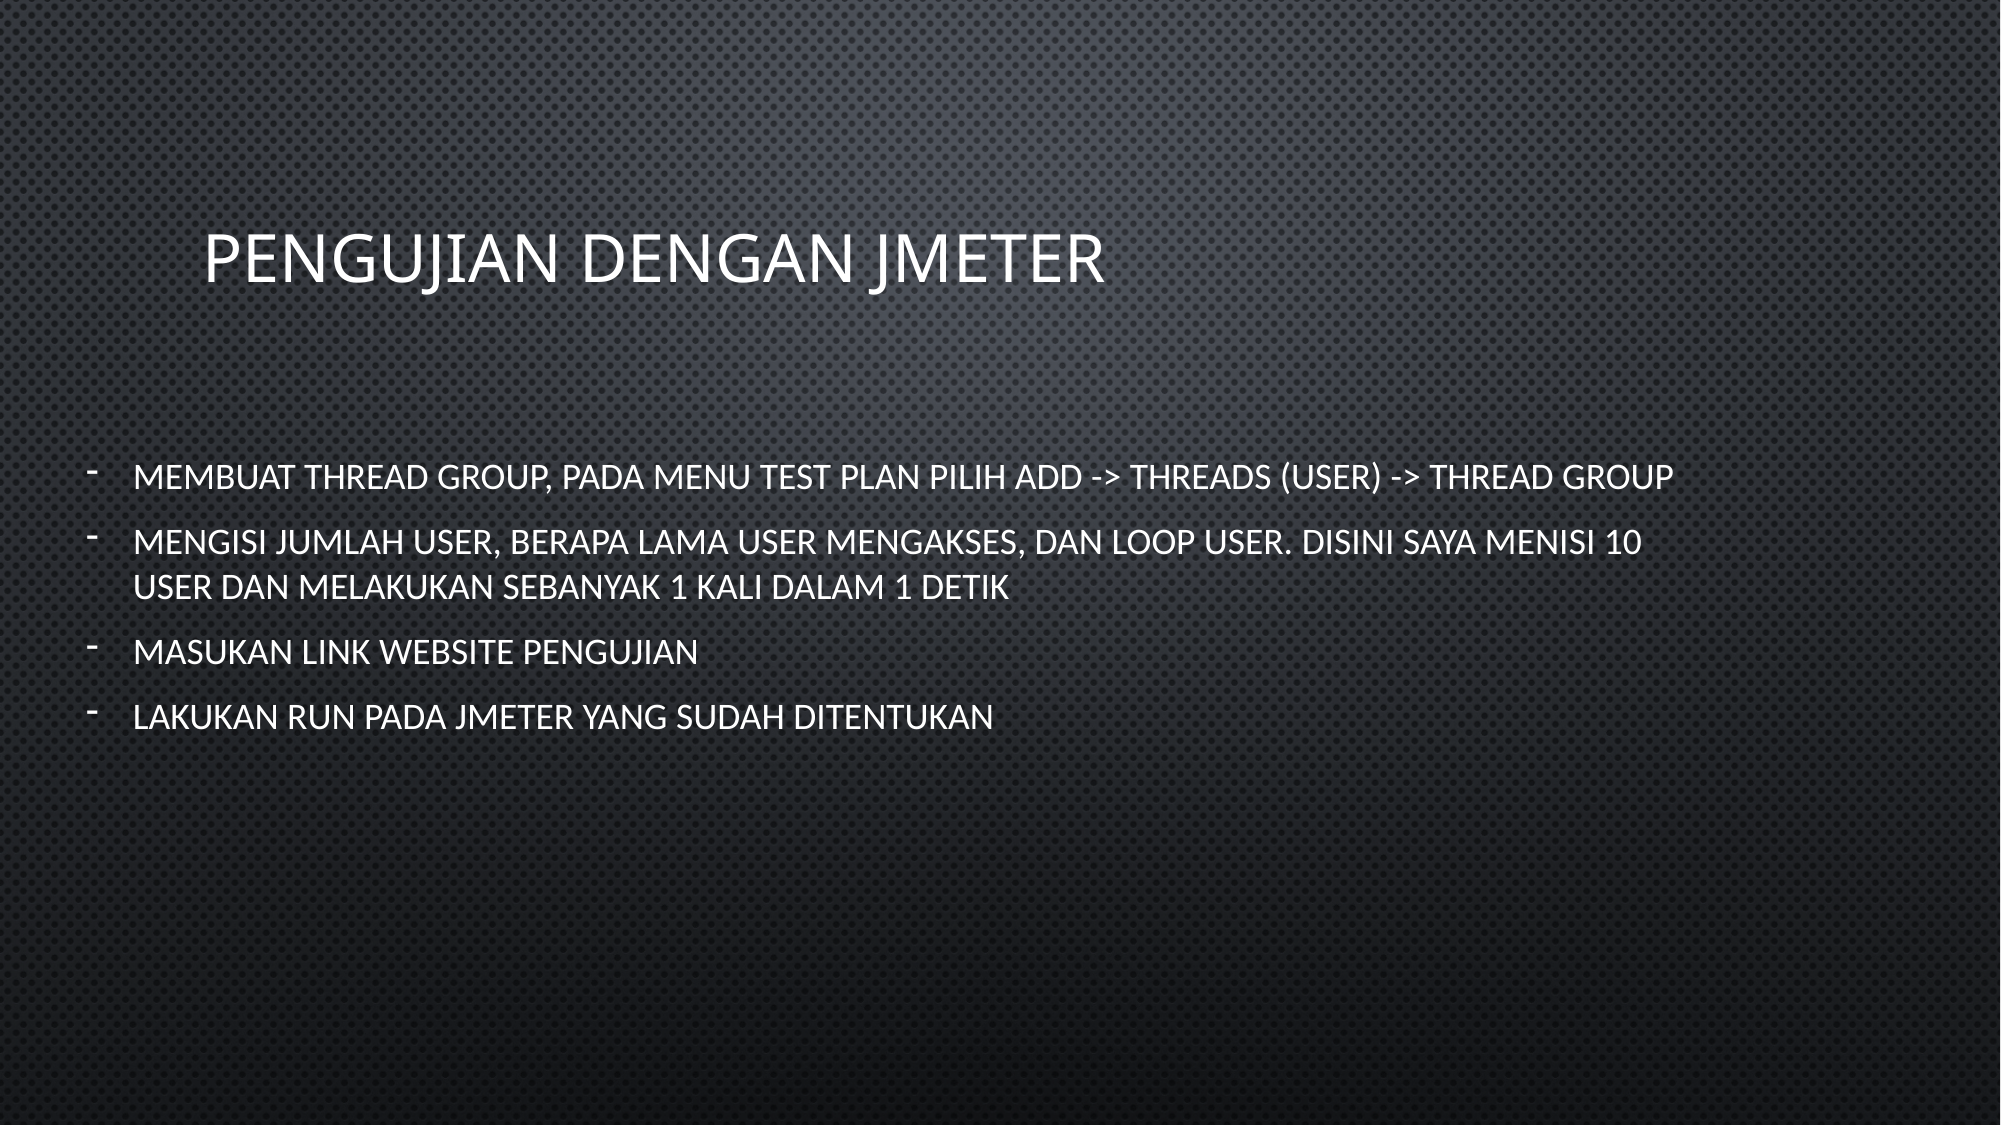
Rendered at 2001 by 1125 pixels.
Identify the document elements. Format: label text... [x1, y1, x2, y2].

title Pengujian dengan JMeter [187, 99, 1813, 413]
list Membuat thread group, pada menu test plan pilih add -> Threads (user) -> Thread Group Mengisi jumlah user, berapa lama user mengakses, dan loop user. Disini saya menisi 10 user dan melakukan sebanyak 1 kali dalam 1 detik Masukan link website pengujian Lakukan run pada JMeter yang sudah ditentukan [71, 282, 1697, 908]
